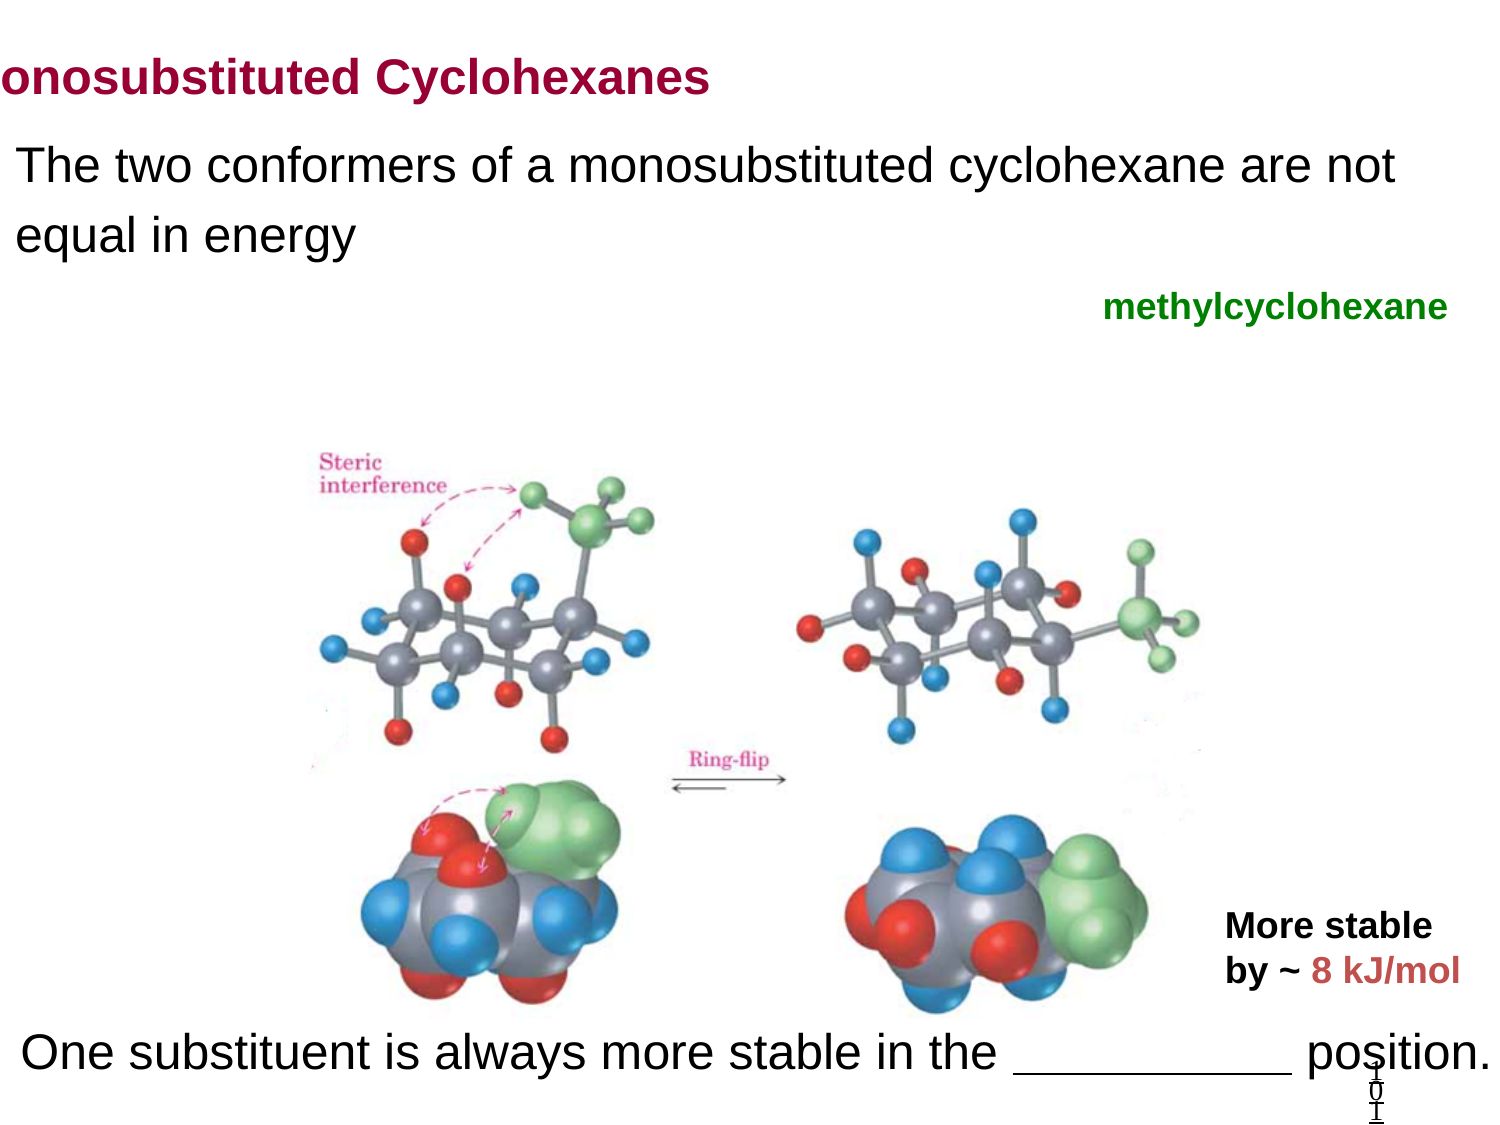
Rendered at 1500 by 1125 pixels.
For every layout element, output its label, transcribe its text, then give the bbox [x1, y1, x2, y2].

text_box Monosubstituted Cyclohexanes [0, 37, 839, 113]
text_box The two conformers of a monosubstituted cyclohexane are not equal in energy [0, 125, 1426, 270]
picture [304, 452, 1205, 1020]
slide_number 101 [1350, 1088, 1391, 1097]
text_box methylcyclohexane [1087, 274, 1464, 335]
text_box More stable by ~ 8 kJ/mol [1210, 893, 1477, 999]
text_box One substituent is always more stable in the position. [5, 1012, 1500, 1088]
